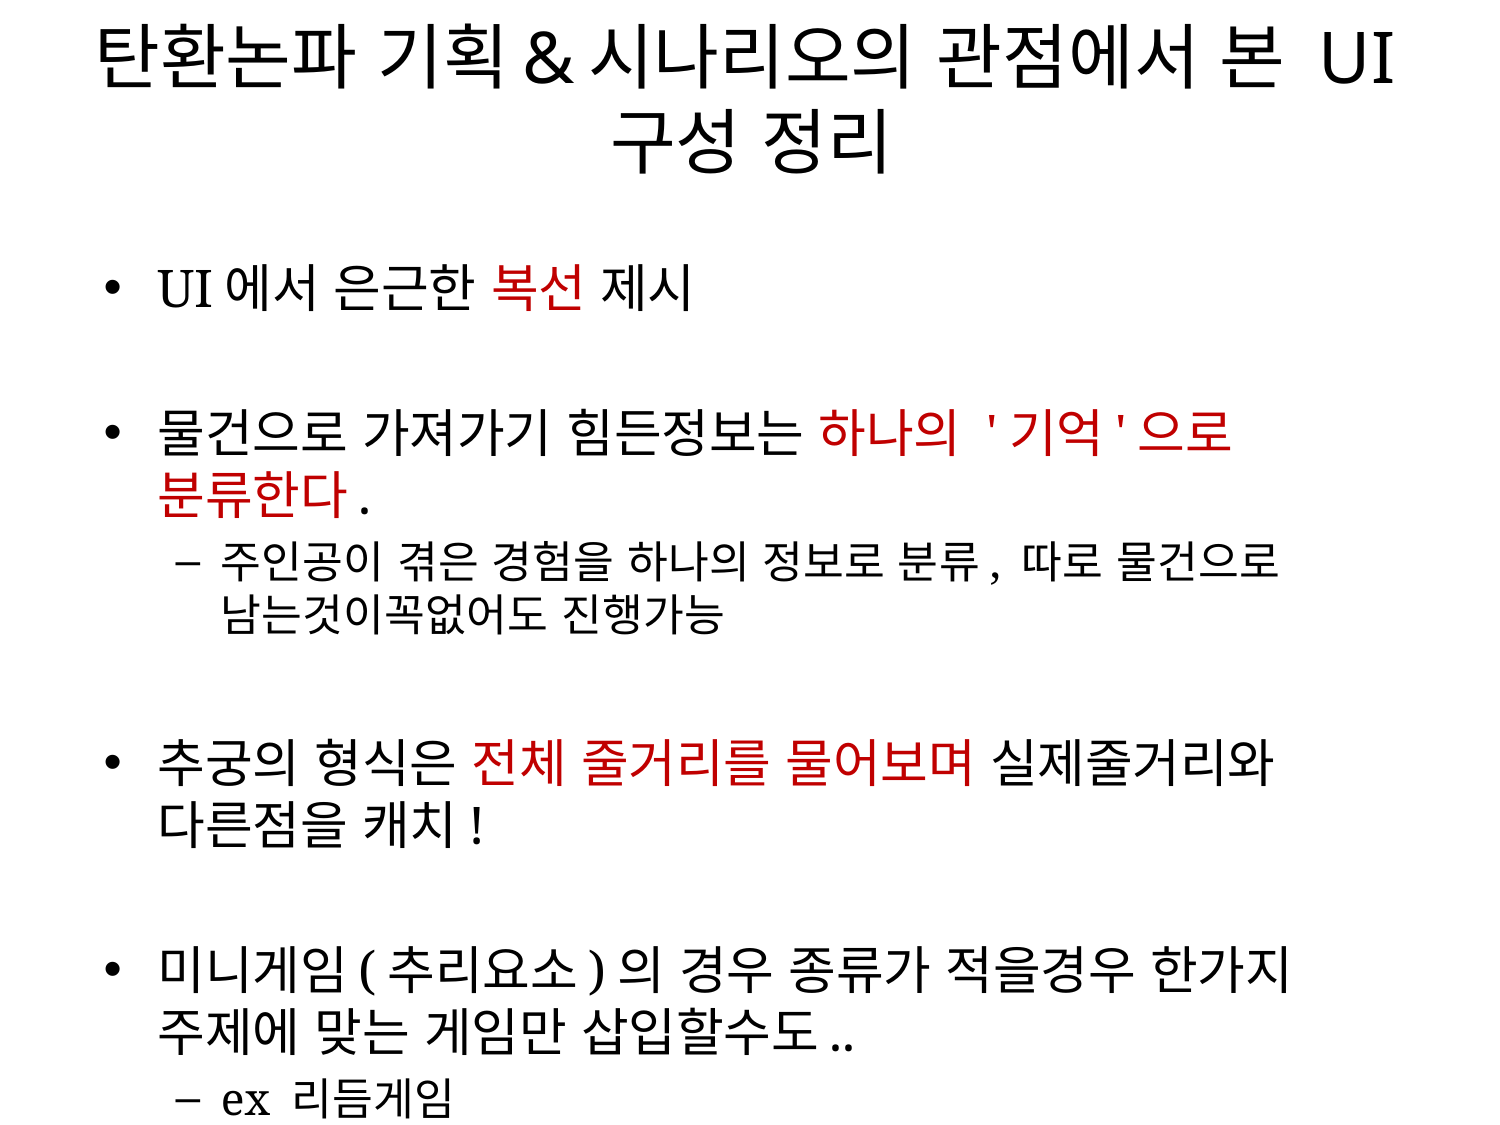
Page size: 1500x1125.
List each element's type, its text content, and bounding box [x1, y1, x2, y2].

title 탄환논파 기획&시나리오의 관점에서 본 UI구성 정리 [76, 3, 1427, 192]
list UI에서 은근한 복선 제시 물건으로 가져가기 힘든정보는 하나의 '기억'으로 분류한다. 주인공이 겪은 경험을 하나의 정보로 분류, 따로 물건으로 남는것이꼭없어도 진행가능 추궁의 형식은 전체 줄거리를 물어보며 실제줄거리와 다른점을 캐치! 미니게임(추리요소)의 경우 종류가 적을경우 한가지 주제에 맞는 게임만 삽입할수도.. ex 리듬게임 [88, 184, 1425, 1125]
